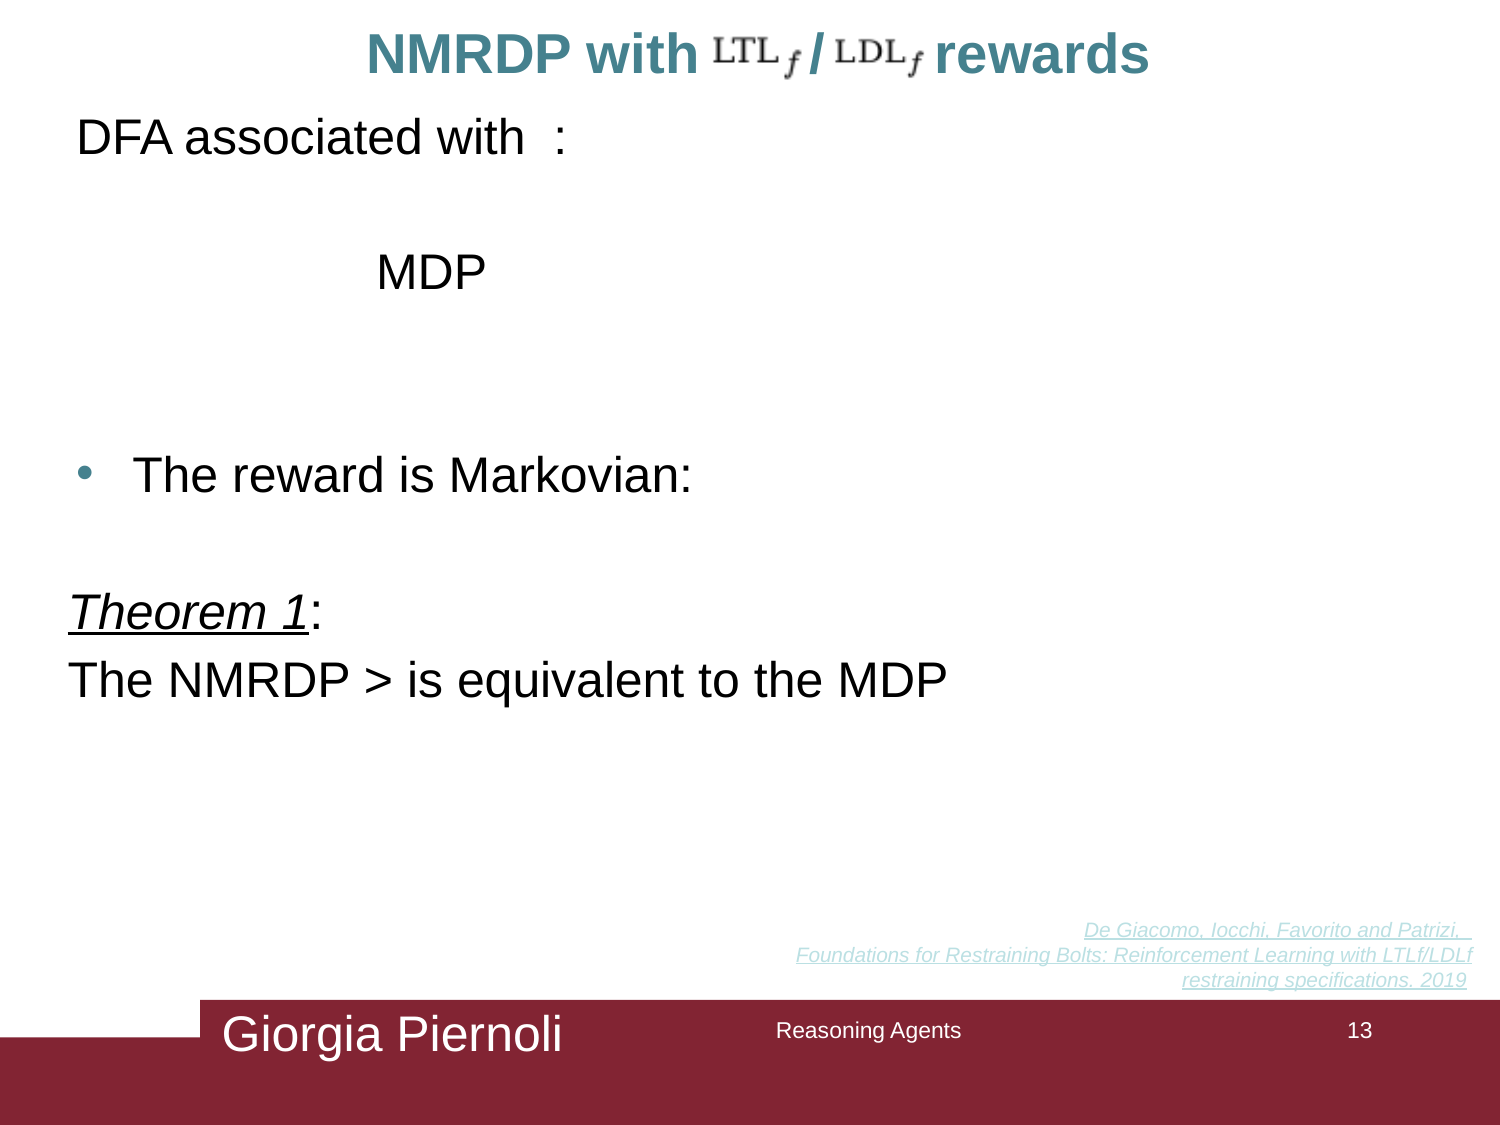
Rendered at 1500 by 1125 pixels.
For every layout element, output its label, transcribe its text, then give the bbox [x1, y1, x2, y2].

slide_number Reasoning Agents [712, 1008, 1025, 1084]
picture [712, 27, 806, 82]
title NMRDP with / rewards [33, 9, 1485, 98]
slide_number 13 [1074, 1008, 1388, 1084]
text_box Giorgia Piernoli [0, 986, 648, 1125]
text_box De Giacomo, Iocchi, Favorito and Patrizi, Foundations for Restraining Bolts: Reinforcement Learning with LTLf/LDLf restraining specifications. 2019 [737, 908, 1488, 999]
picture [834, 30, 928, 80]
